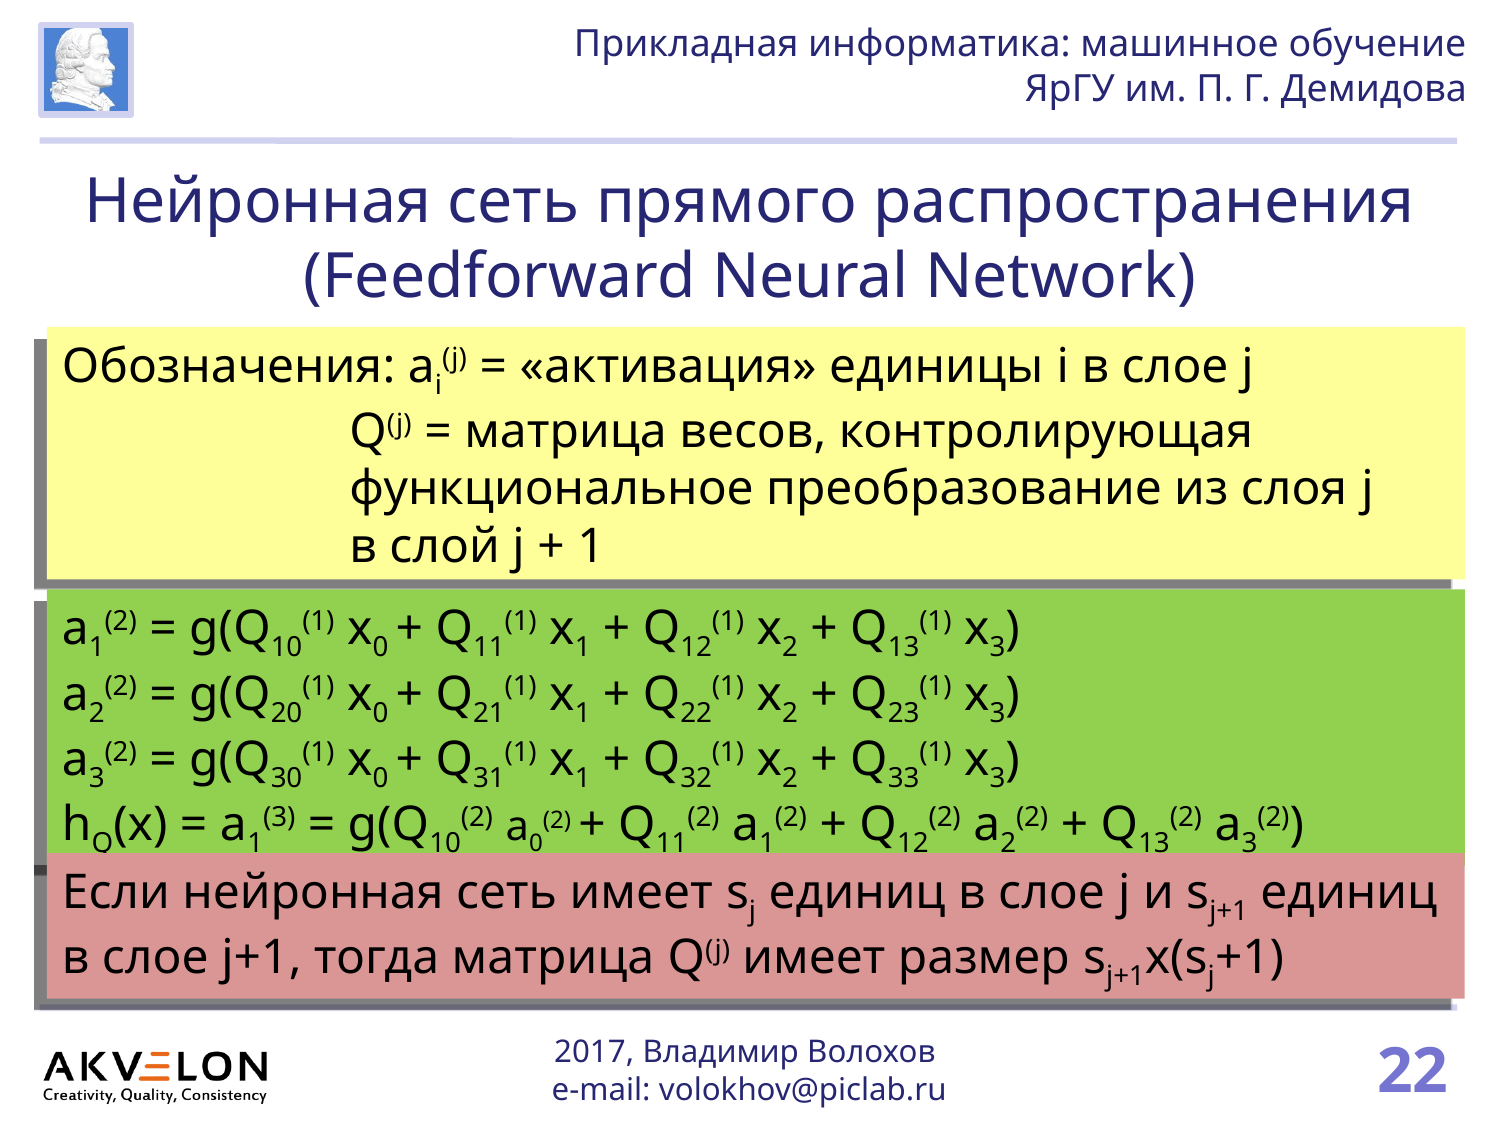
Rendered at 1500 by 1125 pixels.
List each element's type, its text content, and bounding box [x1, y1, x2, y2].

text_box Нейронная сеть прямого распространения (Feedforward Neural Network) [11, 152, 1489, 317]
footer 2017, Владимир Волохов e-mail: volokhov@piclab.ru [526, 1031, 973, 1107]
text_box Если нейронная сеть имеет sj единиц в слое j и sj+1 единиц в слое j+1, тогда матрица Q(j) имеет размер sj+1x(sj+1) [46, 853, 1465, 999]
text_box a1(2) = g(Q10(1) x0 + Q11(1) x1 + Q12(1) x2 + Q13(1) x3) a2(2) = g(Q20(1) x0 + Q21(1) x1 + Q22(1) x2 + Q23(1) x3) a3(2) = g(Q30(1) x0 + Q31(1) x1 + Q32(1) x2 + Q33(1) x3) hQ(x) = a1(3) = g(Q10(2) a0(2) + Q11(2) a1(2) + Q12(2) a2(2) + Q13(2) a3(2)) [46, 589, 1465, 853]
text_box Обозначения: ai(j) = «активация» единицы i в слое j Q(j) = матрица весов, контролирующая функциональное преобразование из слоя j в слой j + 1 [46, 326, 1465, 580]
text_box Прикладная информатика: машинное обучение ЯрГУ им. П. Г. Демидова [559, 11, 1482, 116]
text_box 22 [1362, 1022, 1464, 1113]
picture [40, 1047, 268, 1107]
picture [39, 23, 131, 117]
